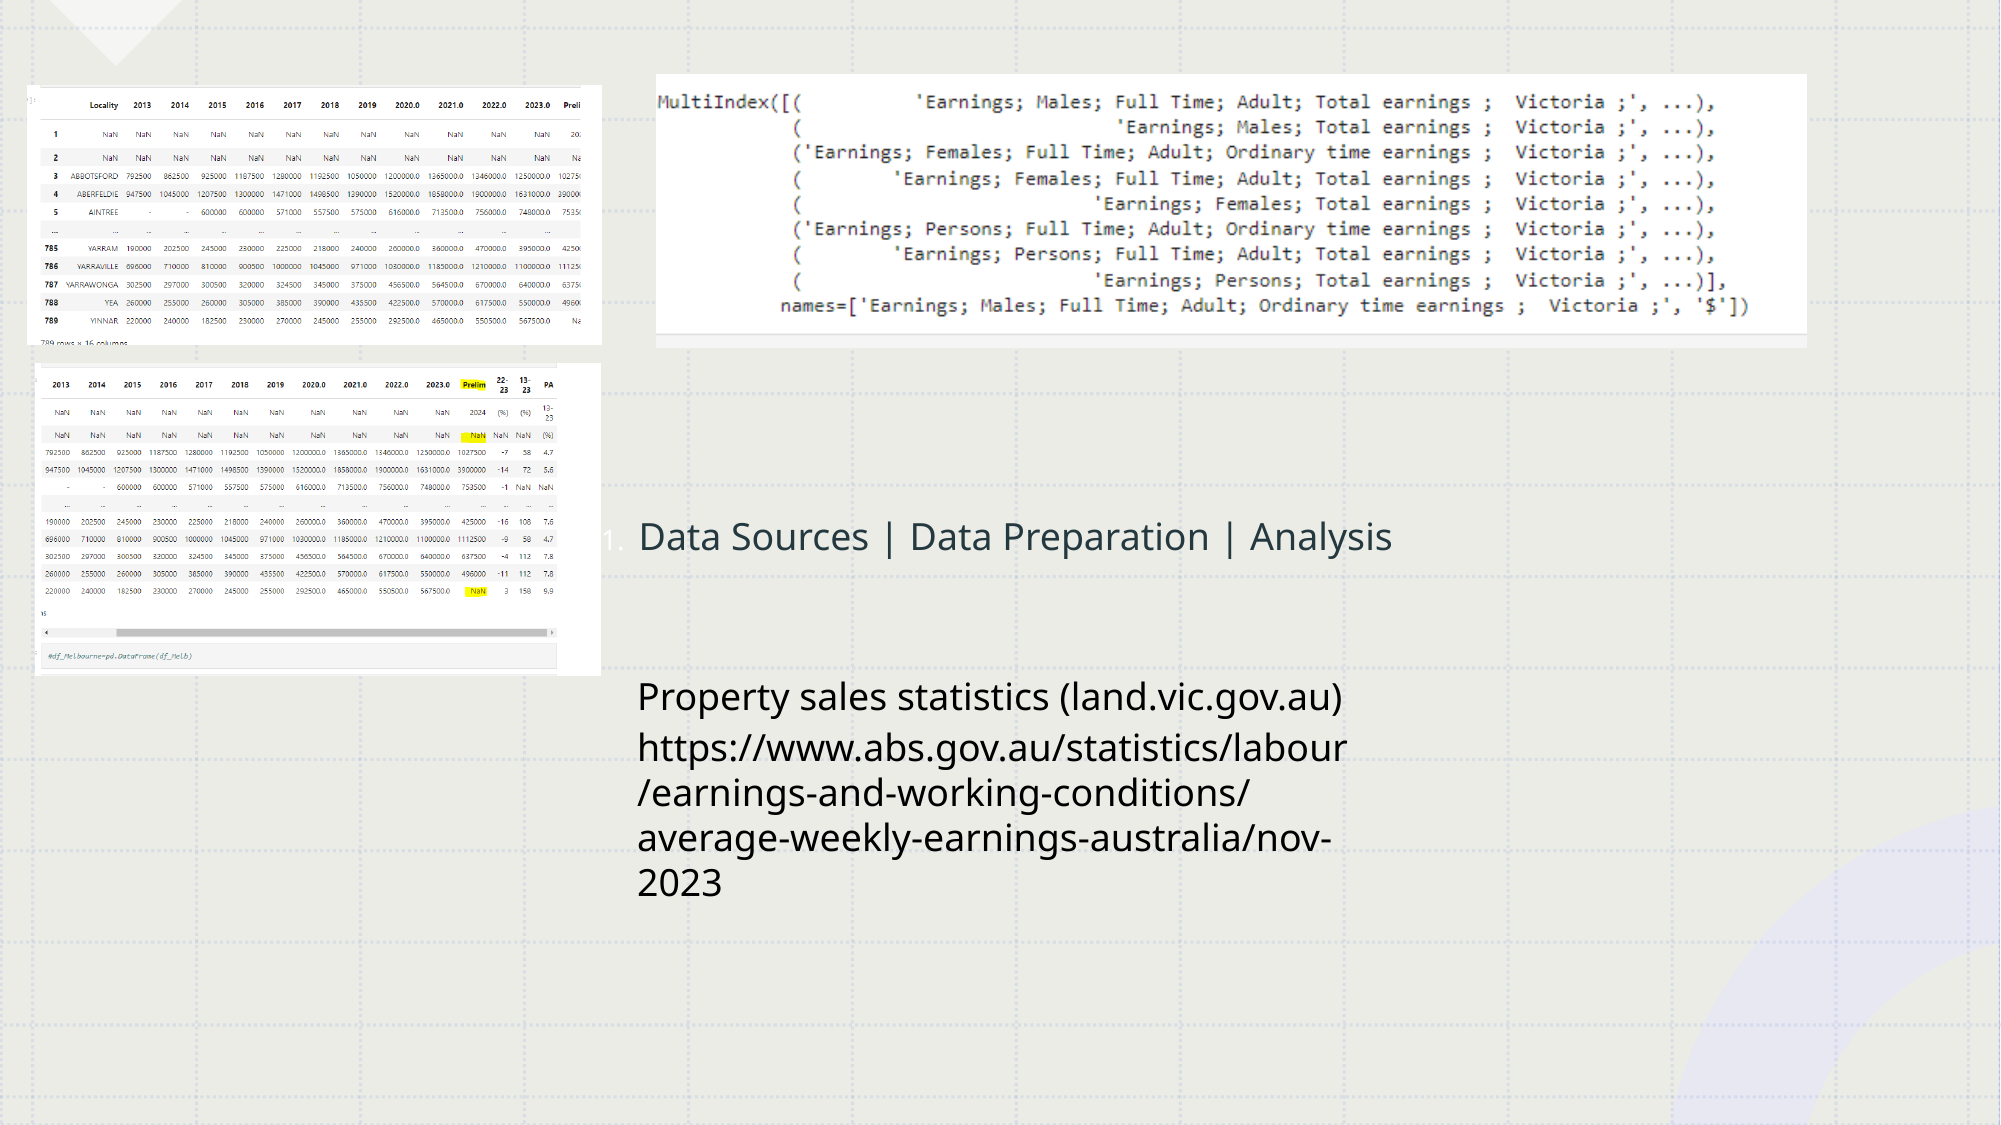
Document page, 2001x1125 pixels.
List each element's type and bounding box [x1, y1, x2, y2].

picture [27, 85, 602, 345]
picture [656, 74, 1807, 348]
text_box [0, 0, 2000, 1125]
picture [35, 363, 601, 676]
